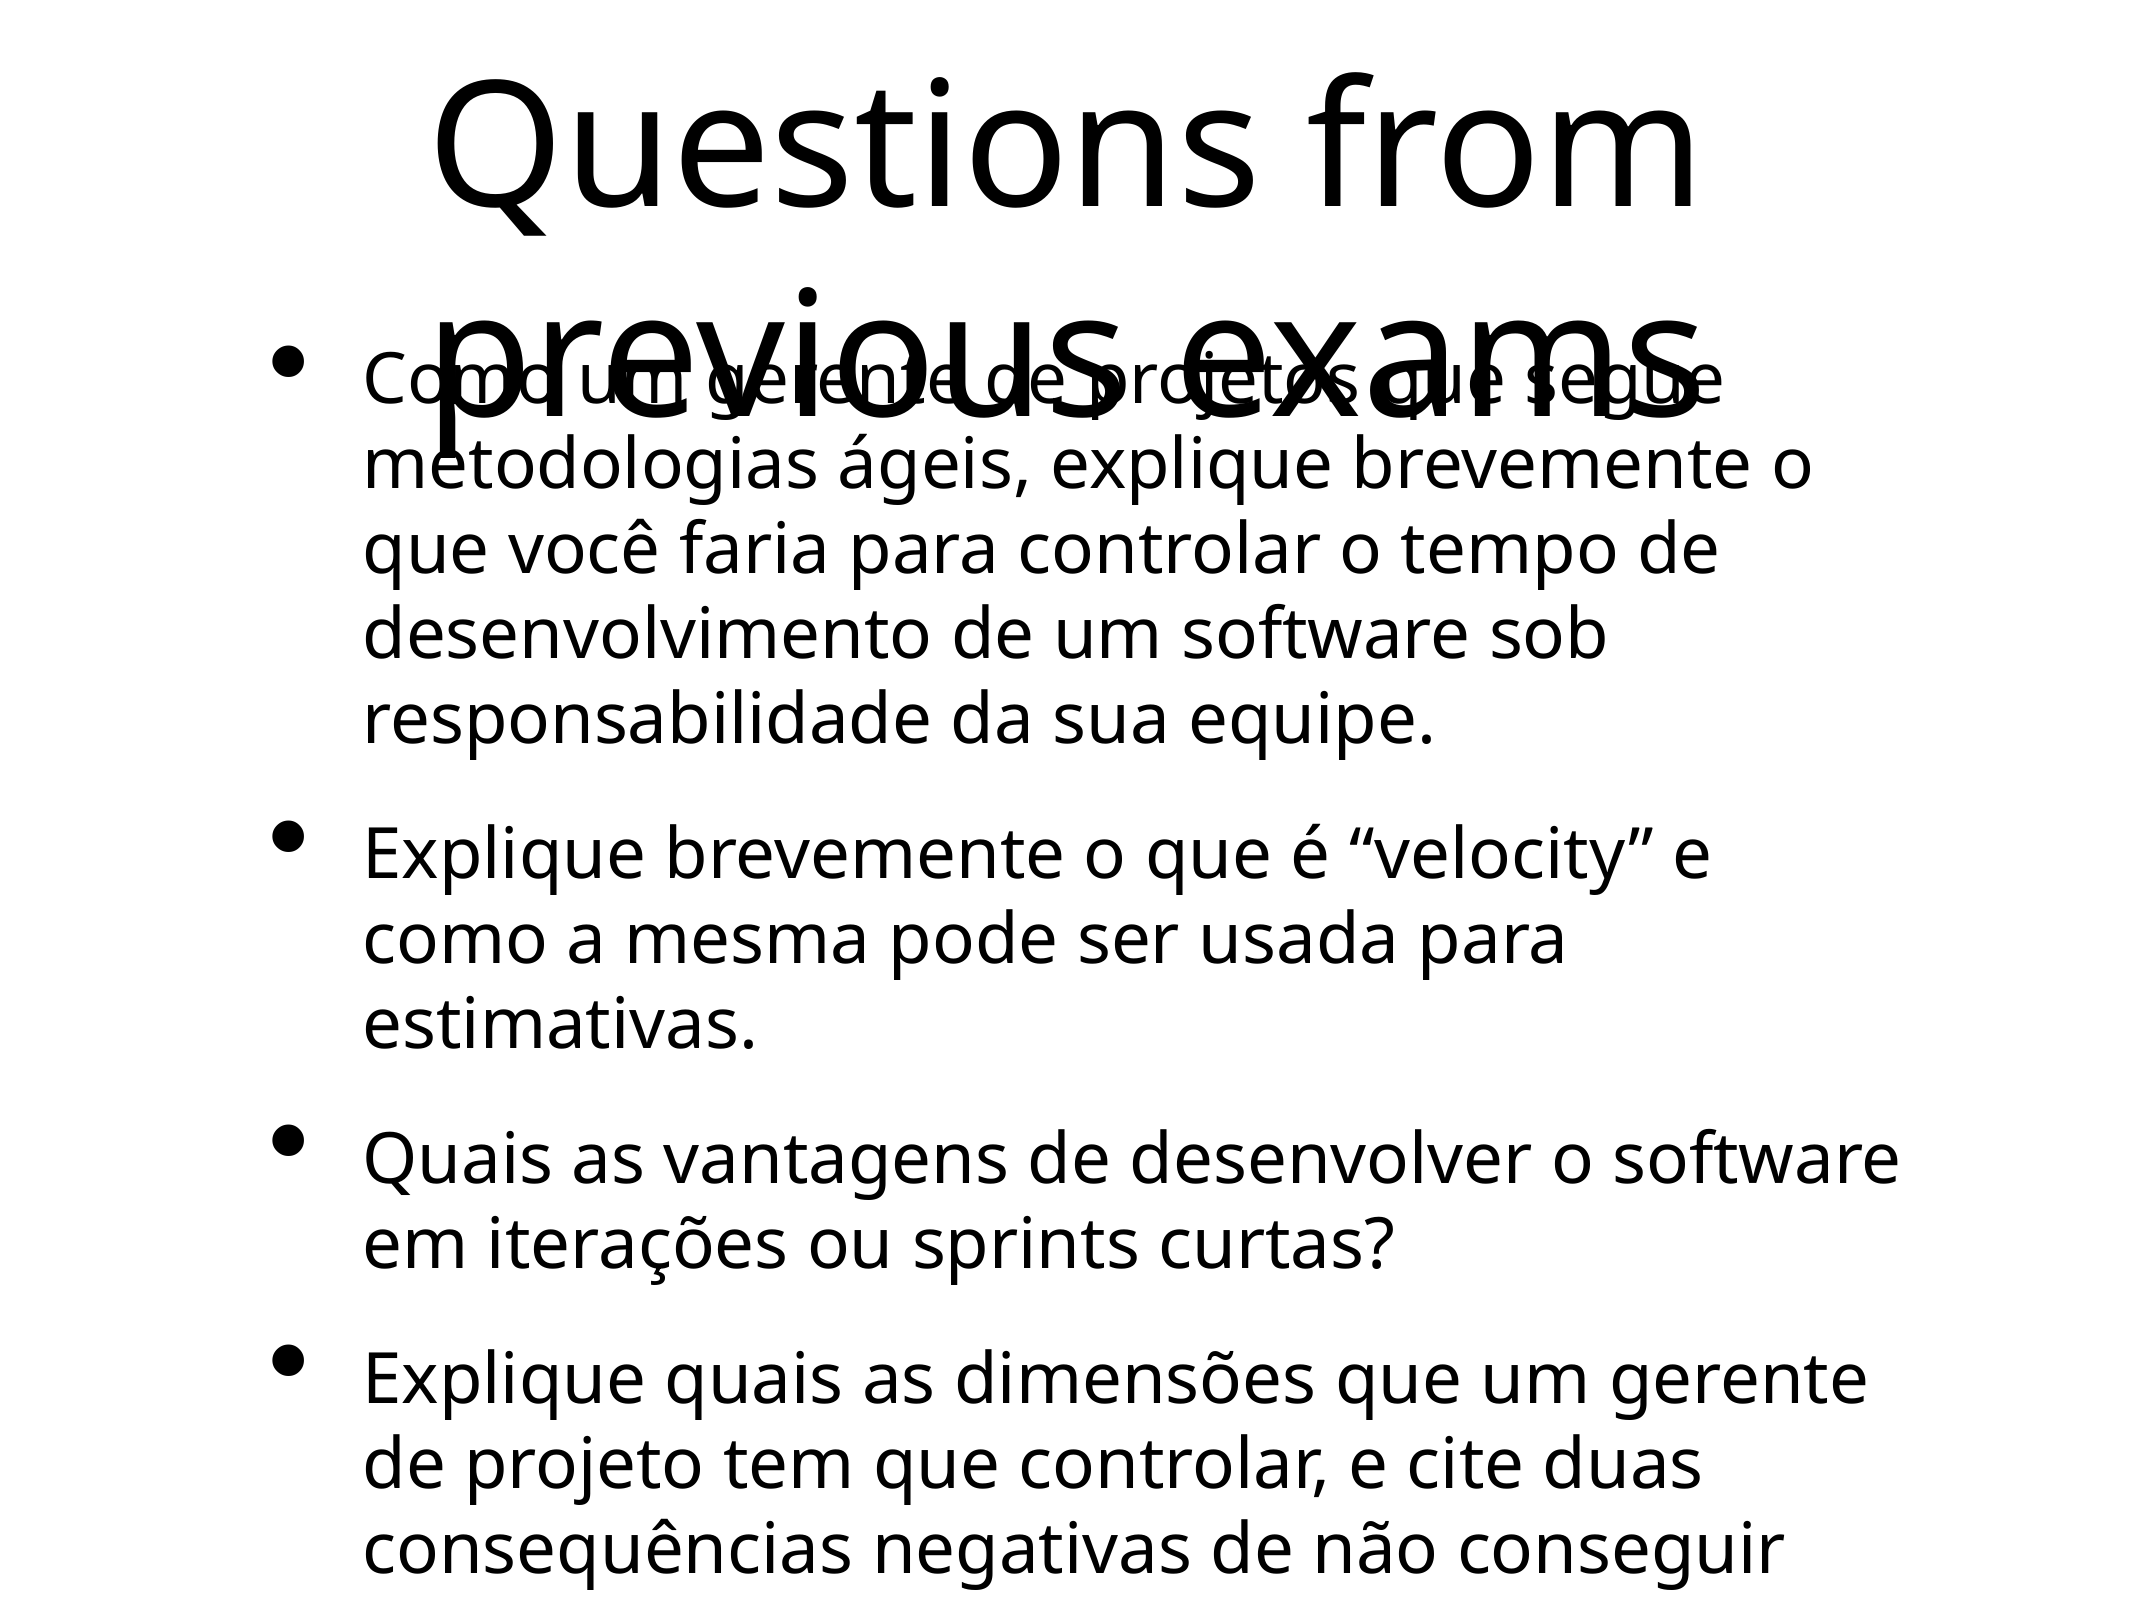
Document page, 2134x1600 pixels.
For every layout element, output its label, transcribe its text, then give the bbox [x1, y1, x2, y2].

list Como um gerente de projetos que segue metodologias ágeis, explique brevemente o que você faria para controlar o tempo de desenvolvimento de um software sob responsabilidade da sua equipe. Explique brevemente o que é “velocity” e como a mesma pode ser usada para estimativas. Quais as vantagens de desenvolver o software em iterações ou sprints curtas? Explique quais as dimensões que um gerente de projeto tem que controlar, e cite duas consequências negativas de não conseguir controlá-las adequadamente? [207, 282, 1926, 1589]
title Questions from previous exams [207, 41, 1926, 282]
